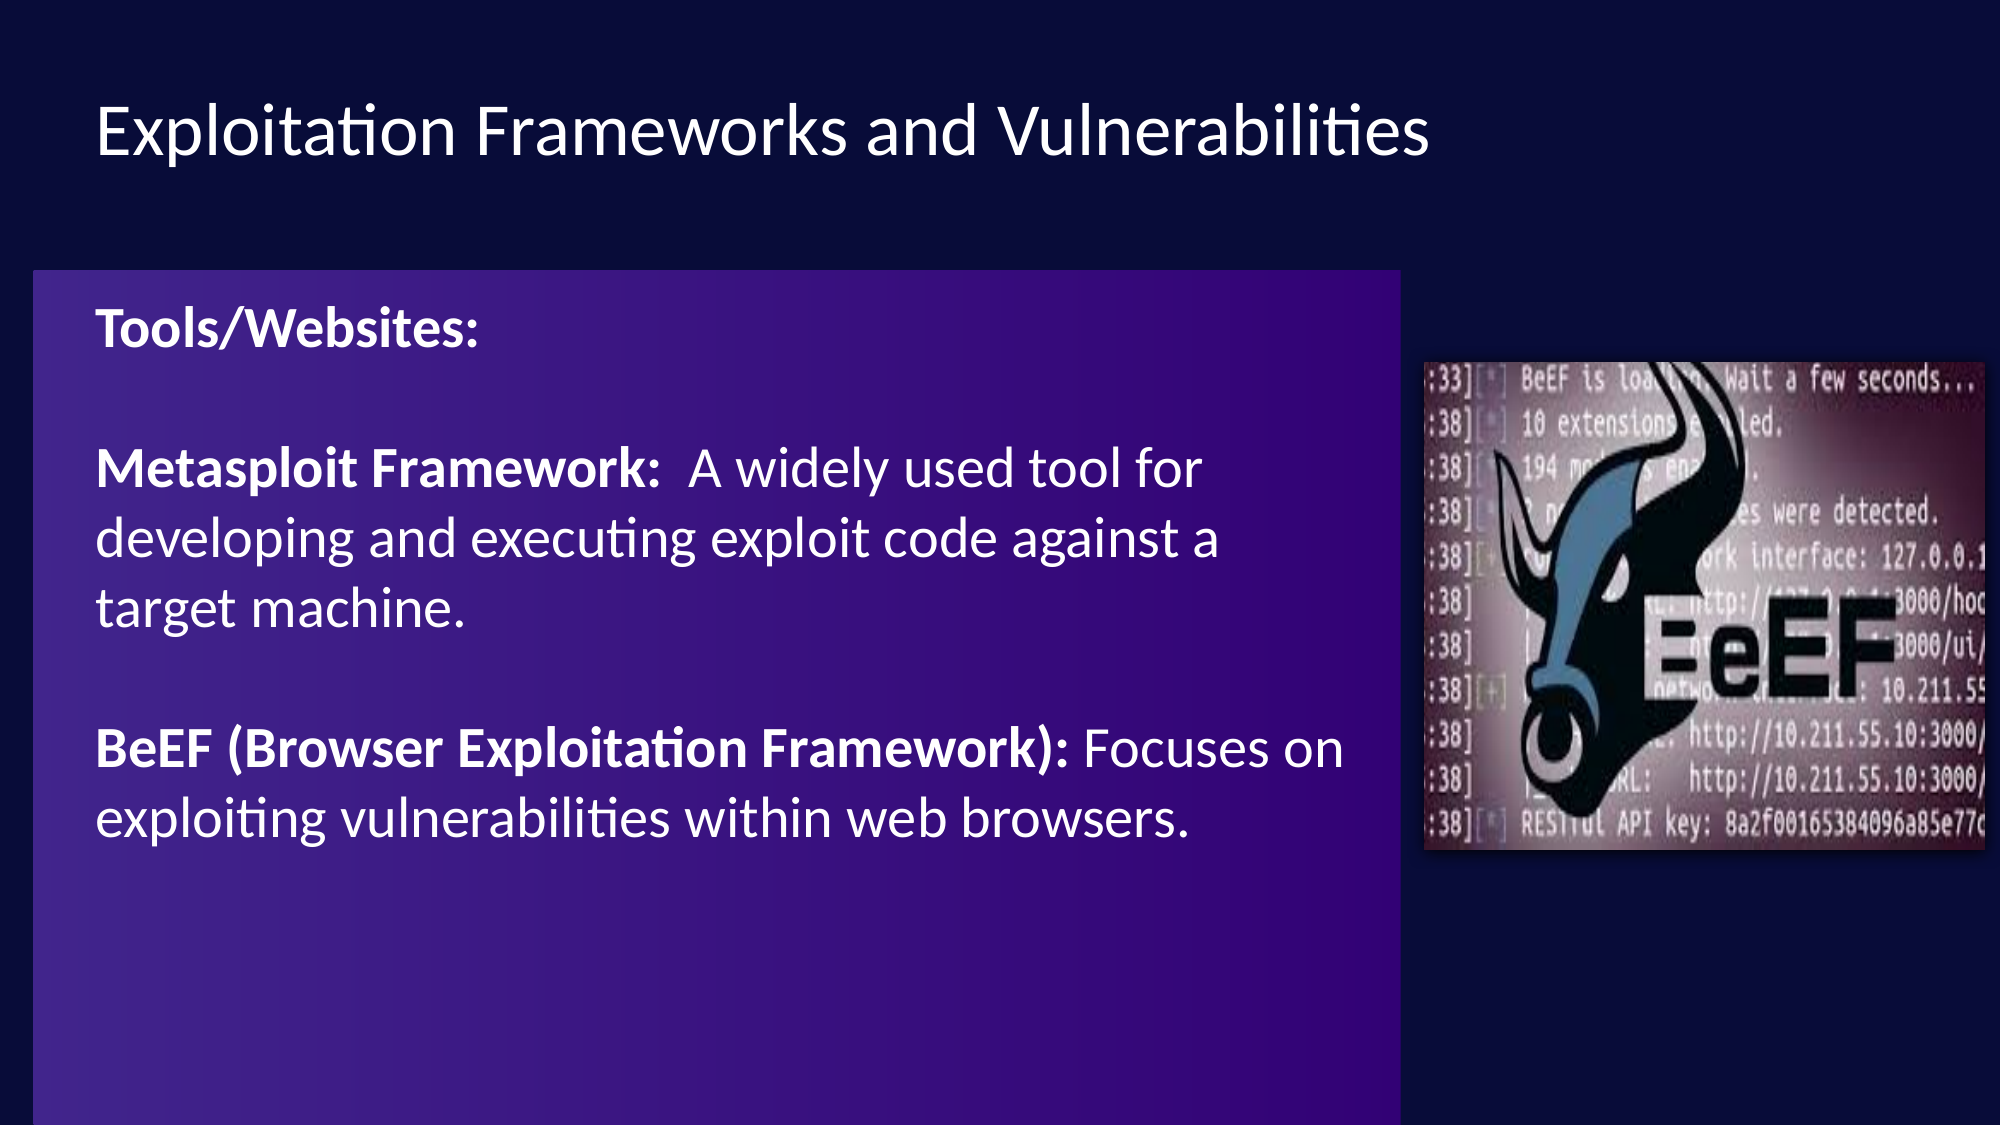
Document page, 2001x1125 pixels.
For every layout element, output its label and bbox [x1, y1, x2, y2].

text_box [33, 73, 1985, 1125]
